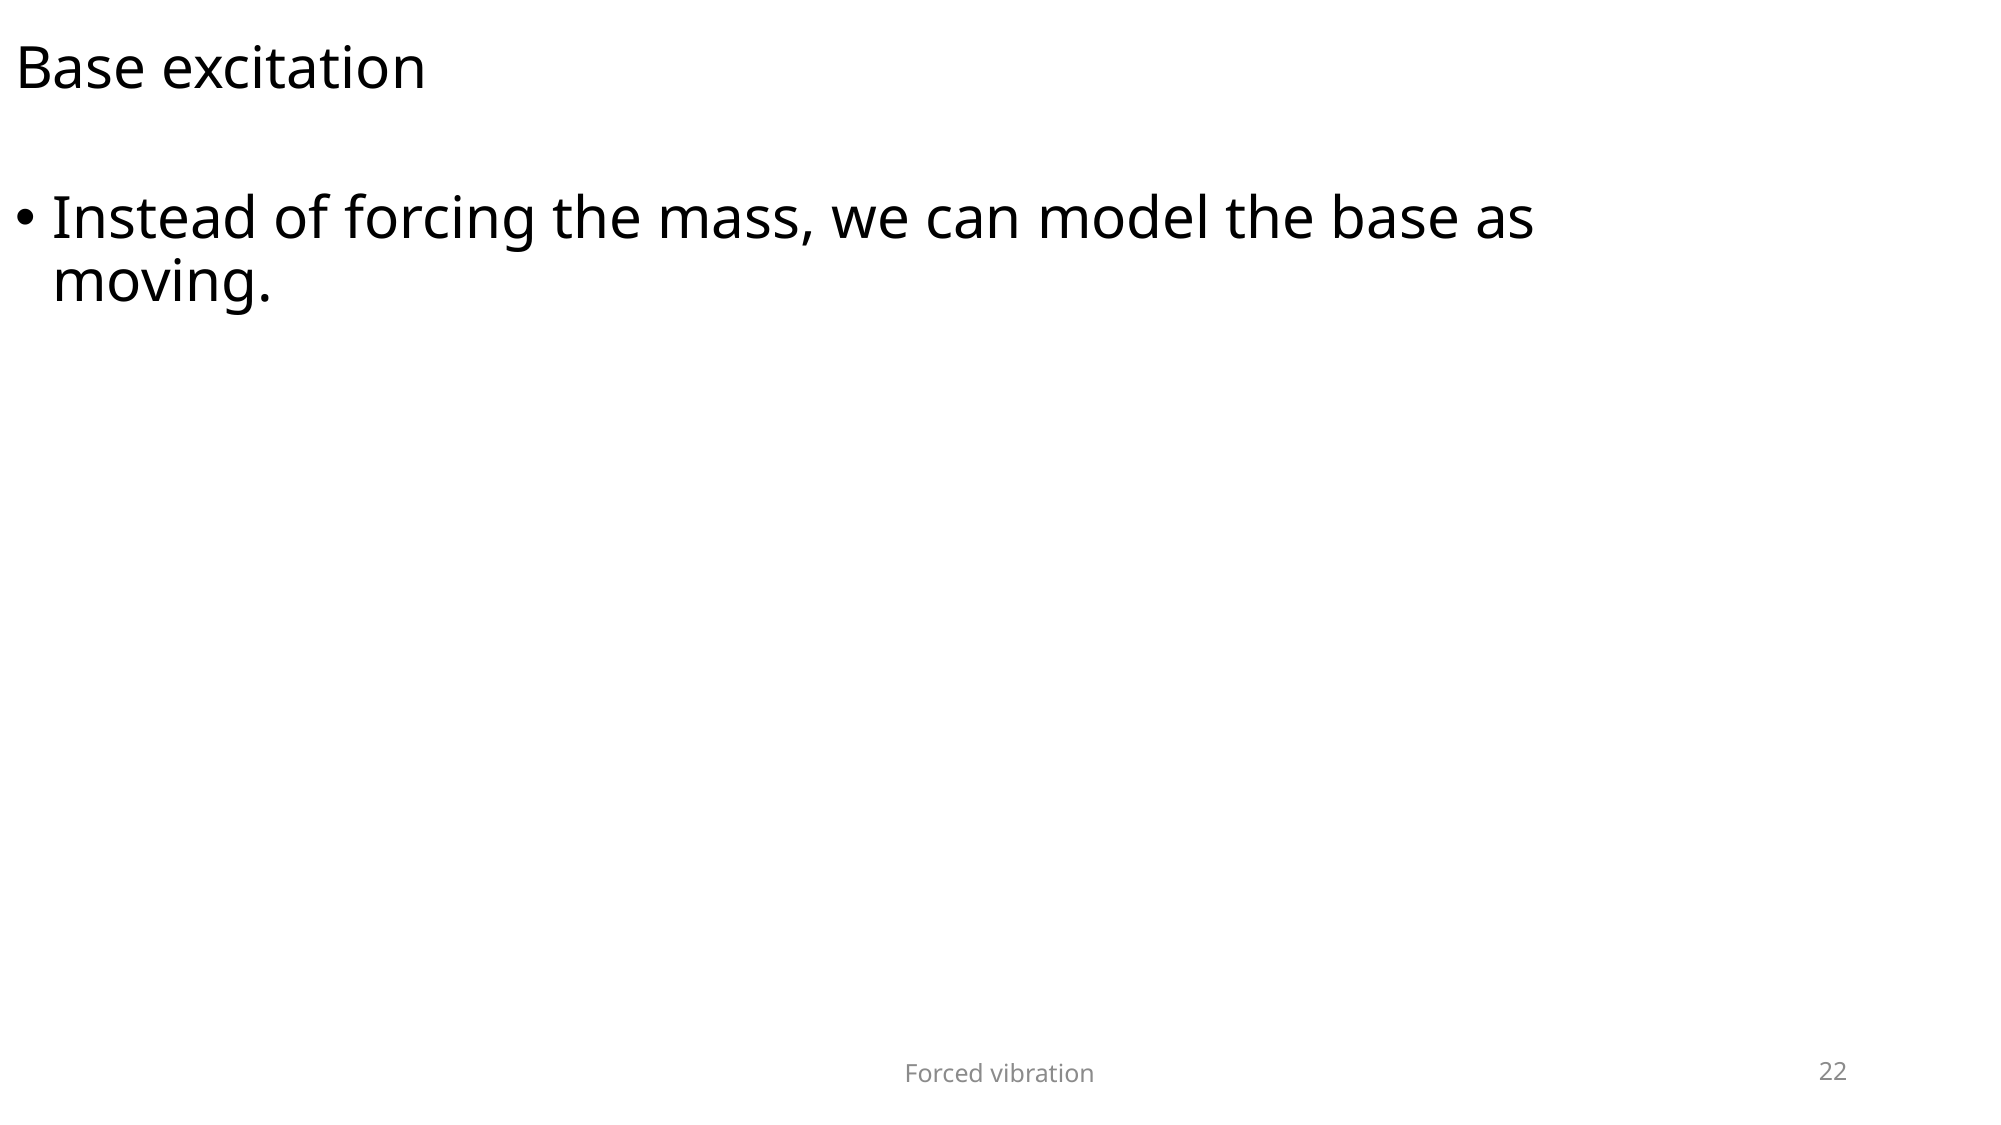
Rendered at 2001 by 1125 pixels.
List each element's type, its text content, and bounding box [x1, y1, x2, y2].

title Base excitation [0, 0, 2000, 140]
list Instead of forcing the mass, we can model the base as moving. [0, 180, 1725, 1007]
footer Forced vibration [662, 1042, 1338, 1103]
slide_number 22 [1412, 1042, 1863, 1103]
